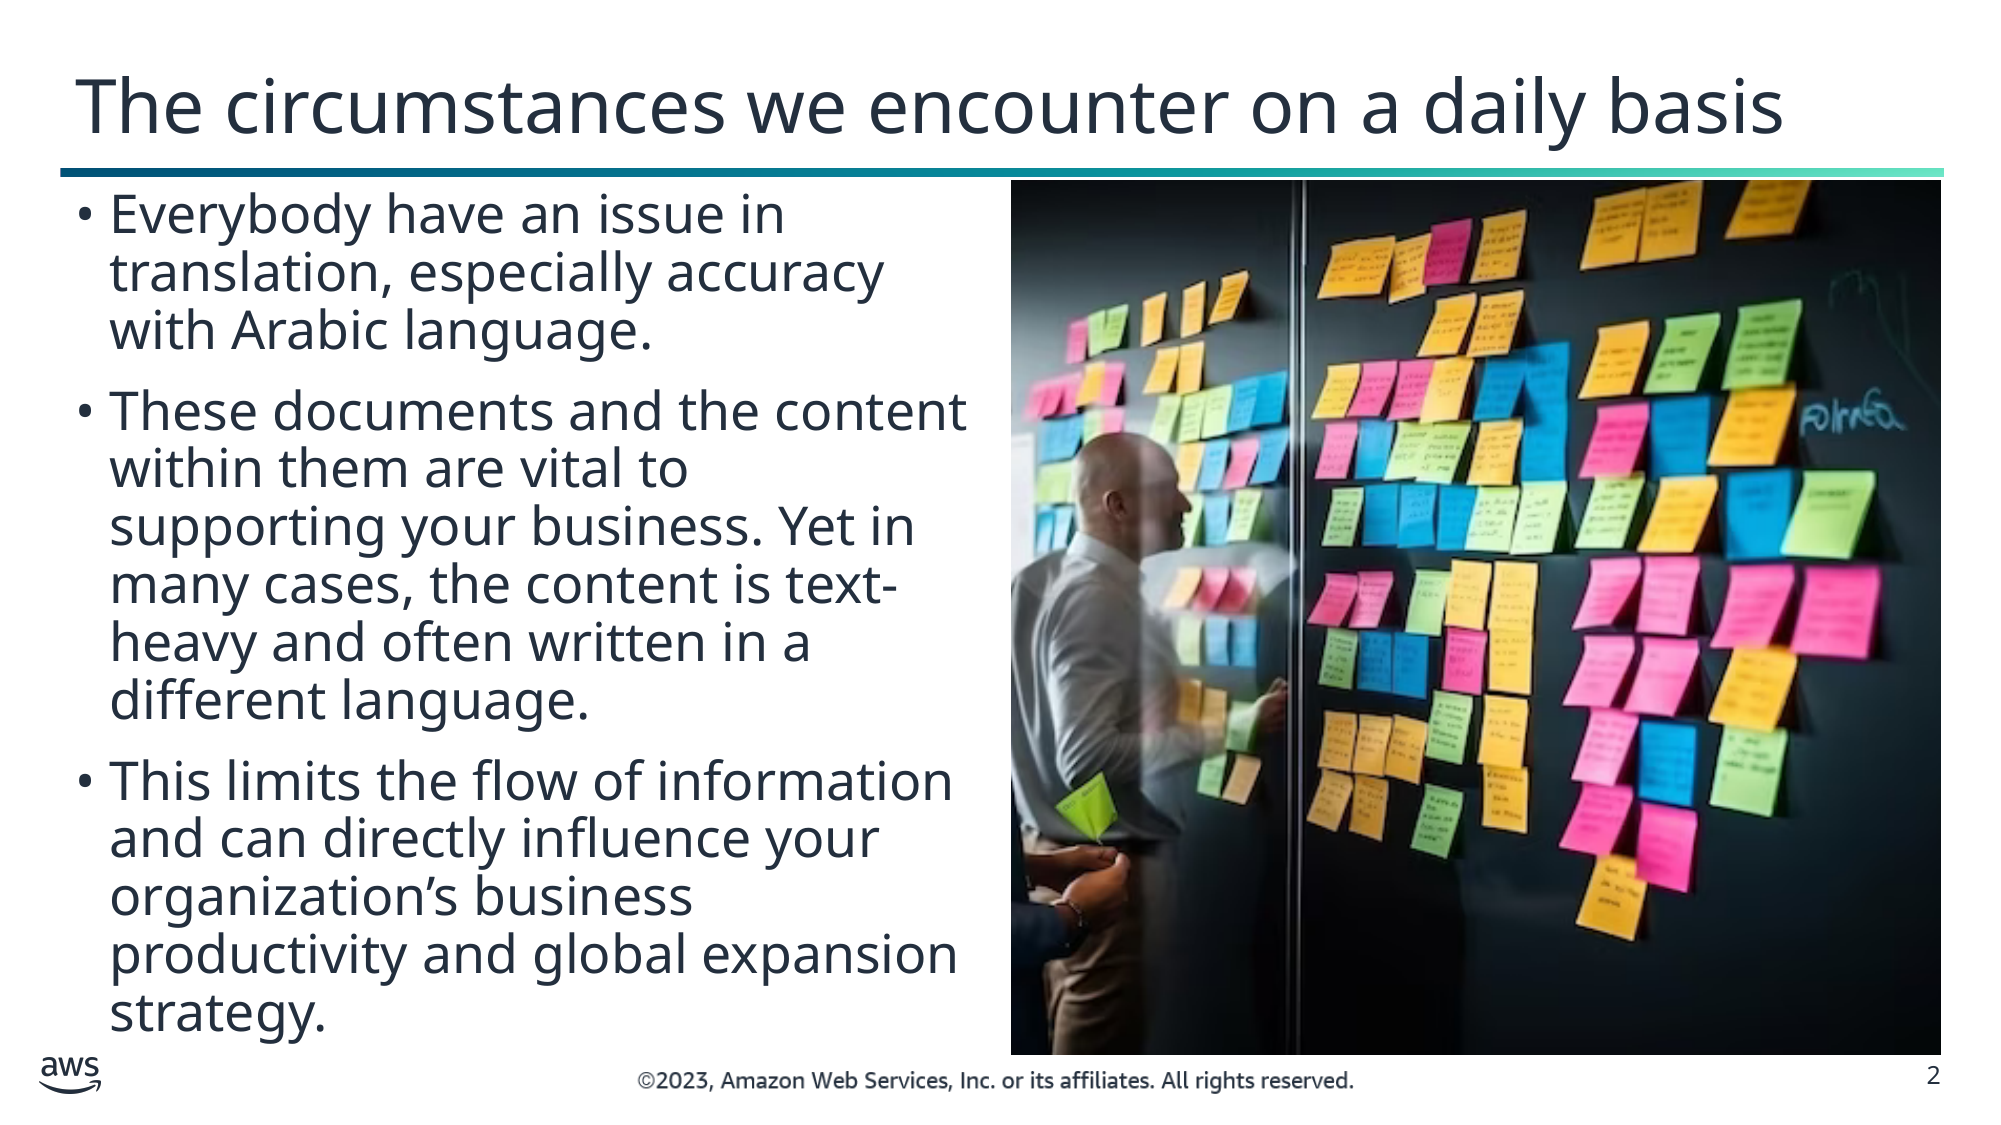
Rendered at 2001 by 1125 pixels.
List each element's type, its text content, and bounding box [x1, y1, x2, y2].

picture [39, 1057, 101, 1094]
picture [681, 168, 1944, 177]
picture [621, 1057, 1378, 1109]
list Everybody have an issue in translation, especially accuracy with Arabic language. These documents and the content within them are vital to supporting your business. Yet in many cases, the content is text-heavy and often written in a different language. This limits the flow of information and can directly influence your organization’s business productivity and global expansion strategy. [60, 179, 990, 1055]
picture [1010, 179, 1942, 1055]
title The circumstances we encounter on a daily basis [60, 49, 1941, 170]
slide_number 2 [1861, 1057, 1941, 1095]
